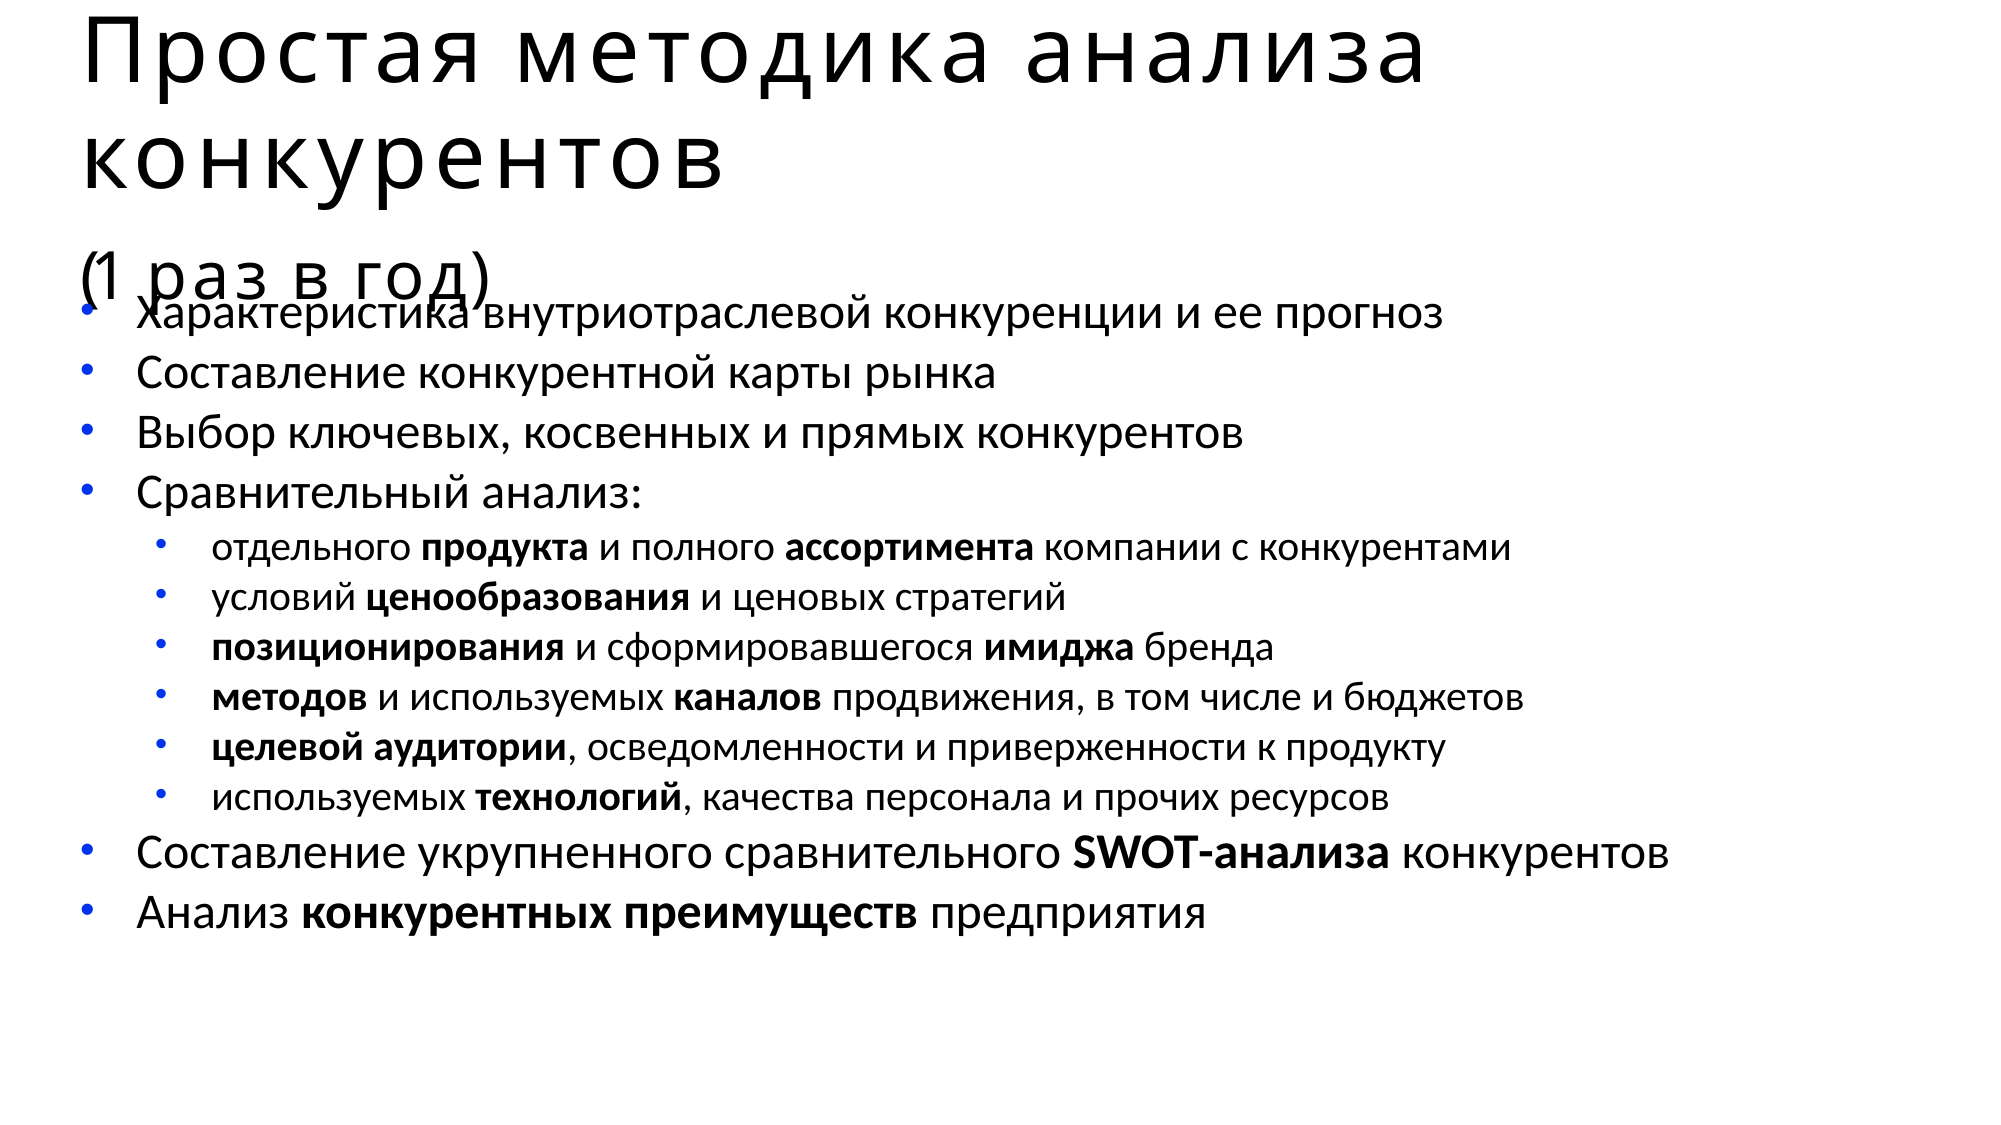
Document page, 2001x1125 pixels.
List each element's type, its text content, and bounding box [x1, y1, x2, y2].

list Характеристика внутриотраслевой конкуренции и ее прогноз Составление конкурентной карты рынка Выбор ключевых, косвенных и прямых конкурентов Сравнительный анализ: отдельного продукта и полного ассортимента компании с конкурентами условий ценообразования и ценовых стратегий позиционирования и сформировавшегося имиджа бренда методов и используемых каналов продвижения, в том числе и бюджетов целевой аудитории, осведомленности и приверженности к продукту используемых технологий, качества персонала и прочих ресурсов Составление укрупненного сравнительного SWOT-анализа конкурентов Анализ конкурентных преимуществ предприятия [77, 259, 1955, 940]
title Простая методика анализа конкурентов (1 раз в год) [77, 0, 1977, 314]
